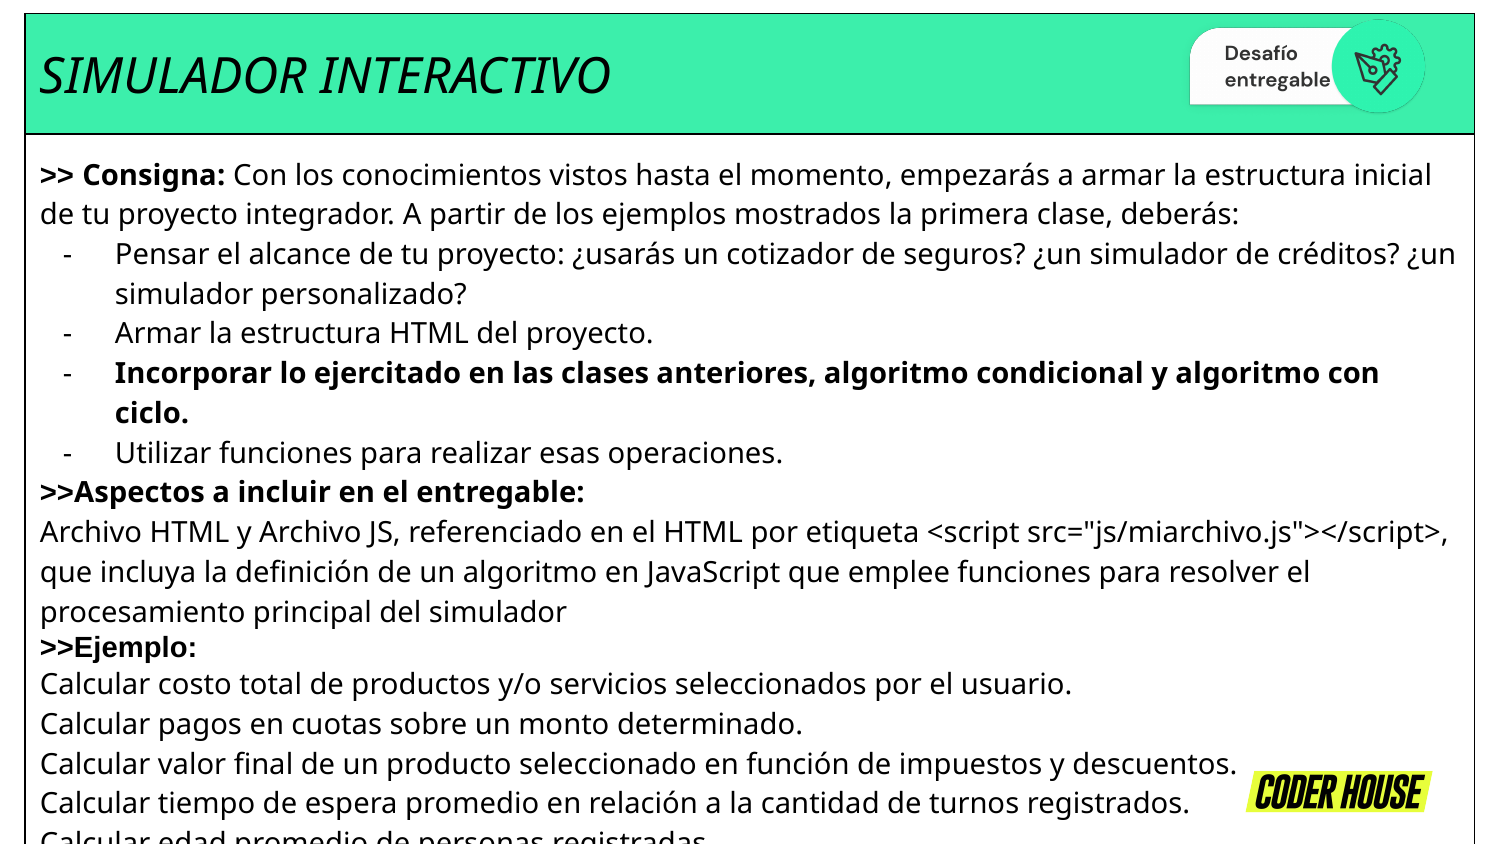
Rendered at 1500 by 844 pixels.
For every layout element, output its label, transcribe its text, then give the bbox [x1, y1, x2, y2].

picture [1177, 13, 1447, 119]
table_cell >> Consigna: Con los conocimientos vistos hasta el momento, empezarás a armar la estructura inicial de tu proyecto integrador. A partir de los ejemplos mostrados la primera clase, deberás: Pensar el alcance de tu proyecto: ¿usarás un cotizador de seguros? ¿un simulador de créditos? ¿un simulador personalizado? Armar la estructura HTML del proyecto. Incorporar lo ejercitado en las clases anteriores, algoritmo condicional y algoritmo con ciclo. Utilizar funciones para realizar esas operaciones. >>Aspectos a incluir en el entregable: Archivo HTML y Archivo JS, referenciado en el HTML por etiqueta <script src="js/miarchivo.js"></script>, que incluya la definición de un algoritmo en JavaScript que emplee funciones para resolver el procesamiento principal del simulador >>Ejemplo: Calcular costo total de productos y/o servicios seleccionados por el usuario. Calcular pagos en cuotas sobre un monto determinado. Calcular valor final de un producto seleccionado en función de impuestos y descuentos. Calcular tiempo de espera promedio en relación a la cantidad de turnos registrados. Calcular edad promedio de personas registradas. Calcular nota final de alumnos ingresados. [26, 135, 1474, 844]
picture [1241, 764, 1437, 819]
table_header SIMULADOR INTERACTIVO [26, 14, 1474, 133]
